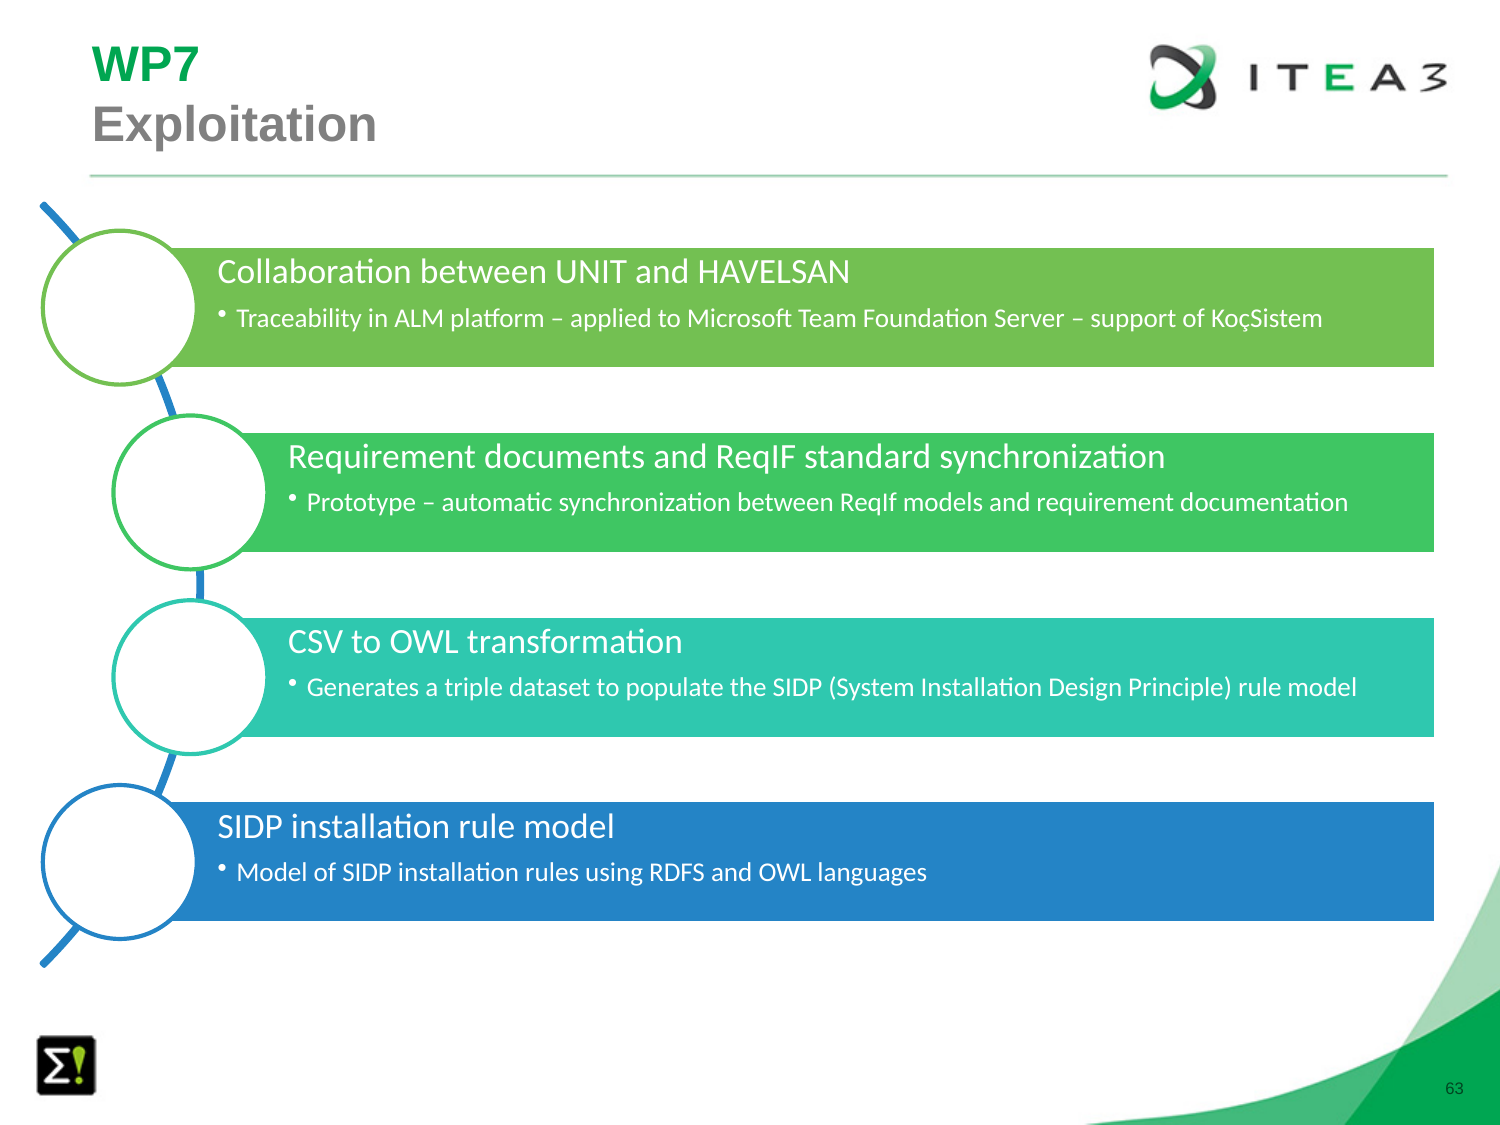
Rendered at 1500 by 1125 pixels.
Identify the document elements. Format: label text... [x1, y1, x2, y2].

title WP7 Exploitation [76, 23, 1099, 160]
picture [0, 0, 1500, 1125]
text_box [29, 184, 1448, 986]
